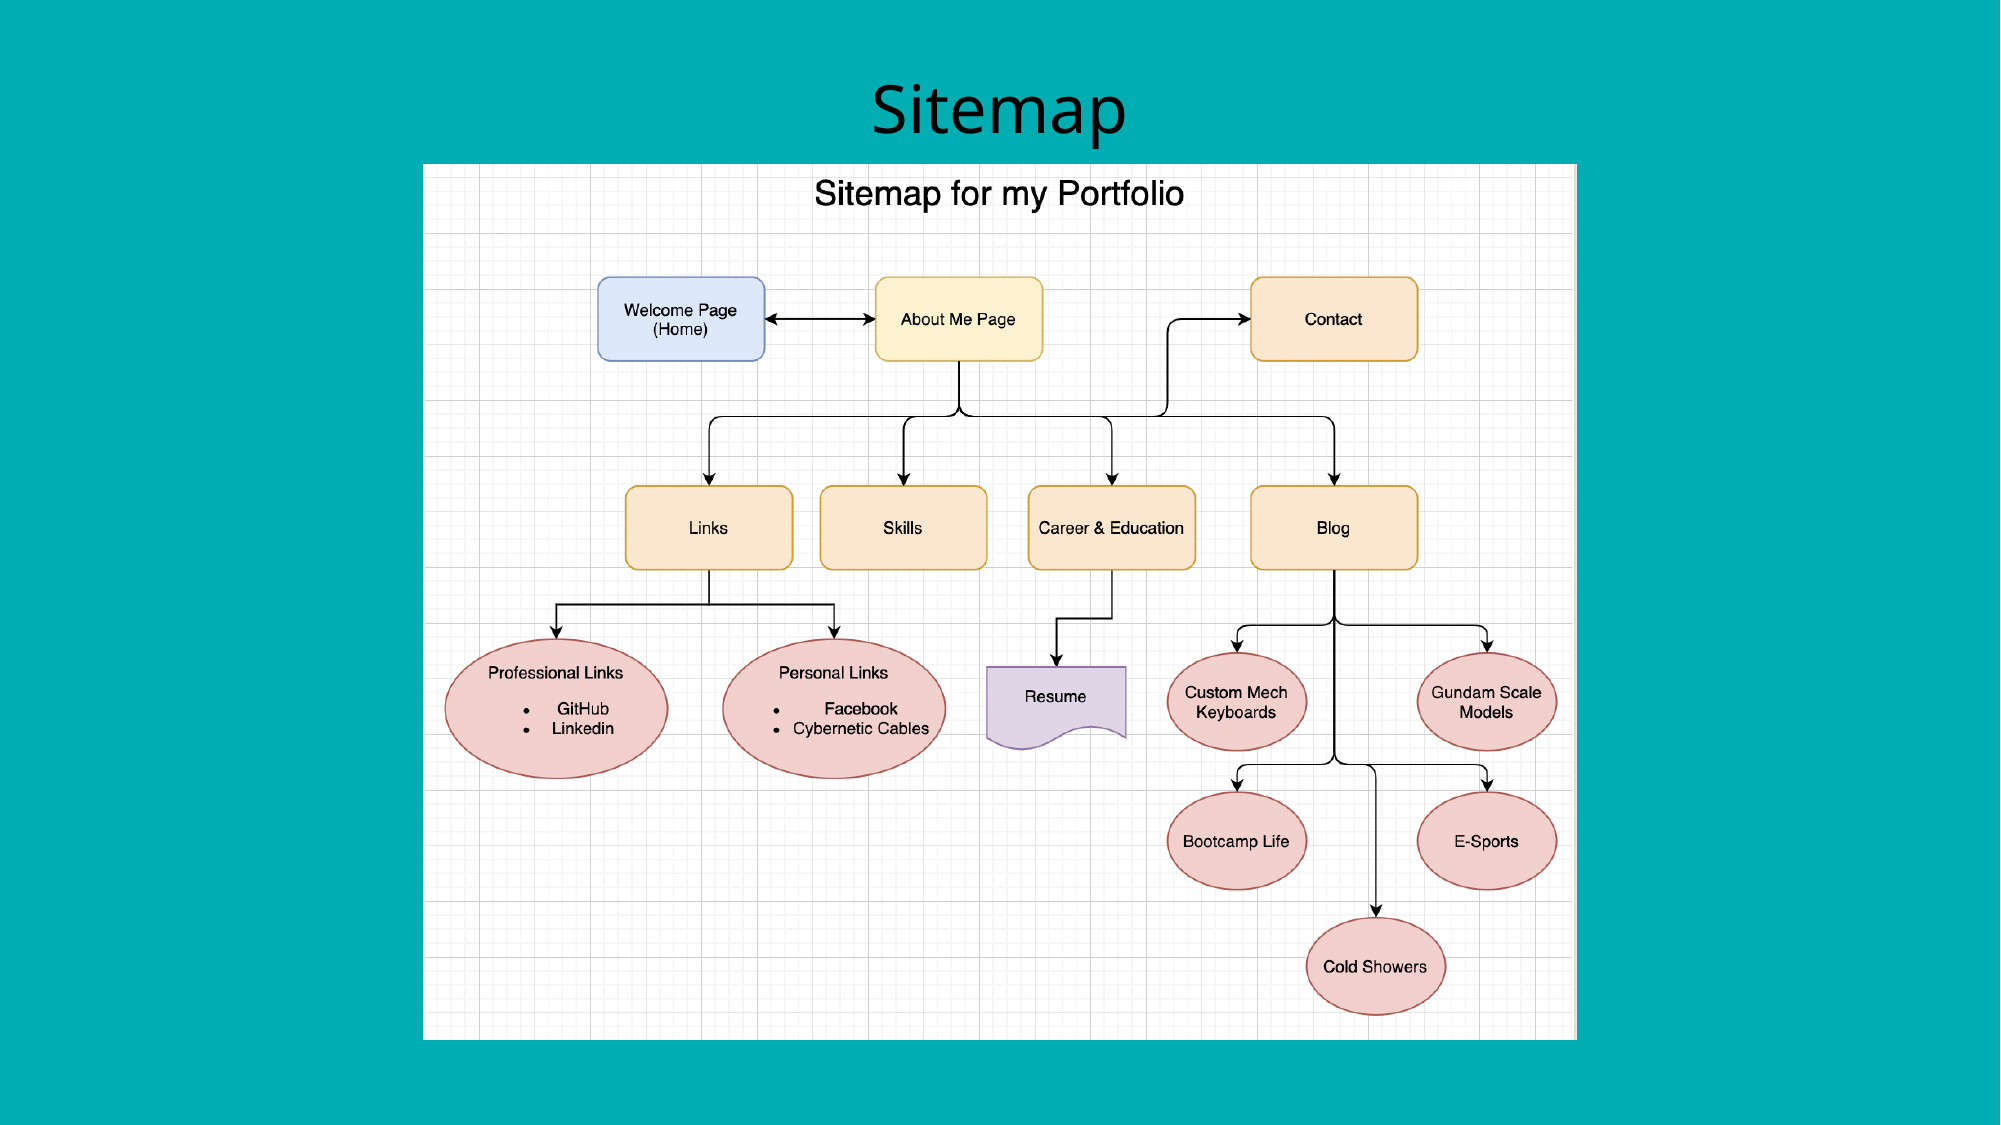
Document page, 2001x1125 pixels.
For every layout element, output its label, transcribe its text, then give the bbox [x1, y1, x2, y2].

title Sitemap [137, 59, 1863, 165]
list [422, 164, 1577, 1040]
